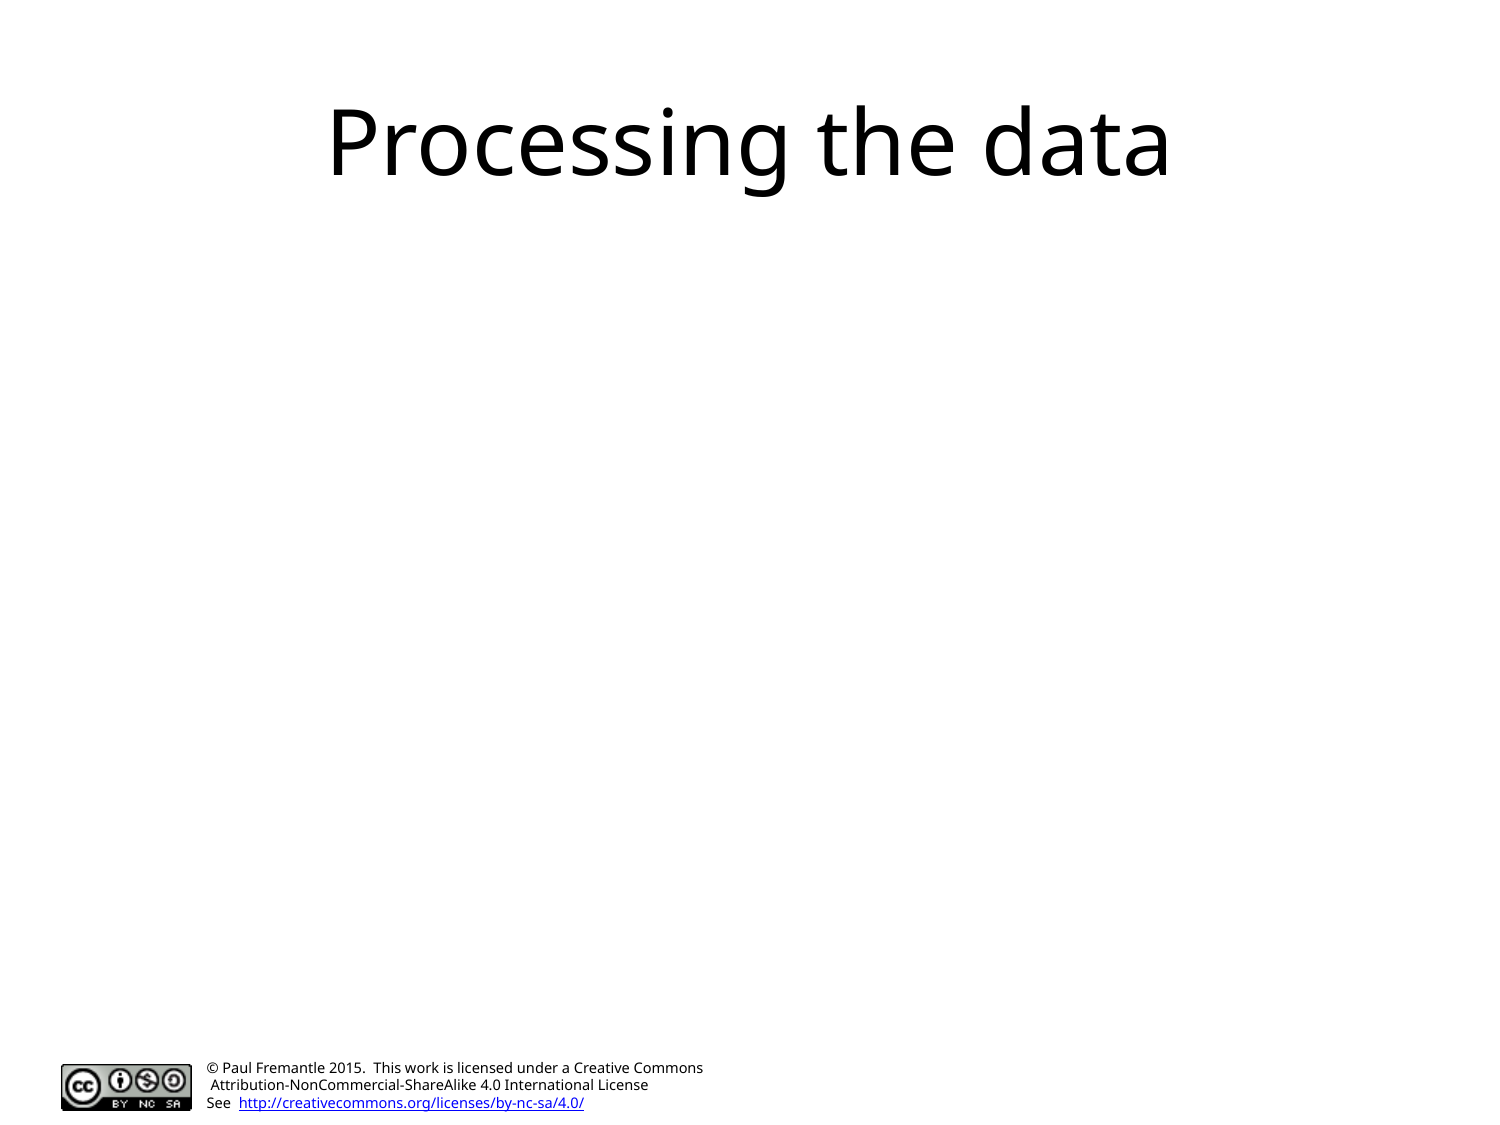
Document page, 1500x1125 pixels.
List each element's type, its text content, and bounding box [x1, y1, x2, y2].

picture [61, 1064, 192, 1111]
title Processing the data [75, 45, 1425, 233]
